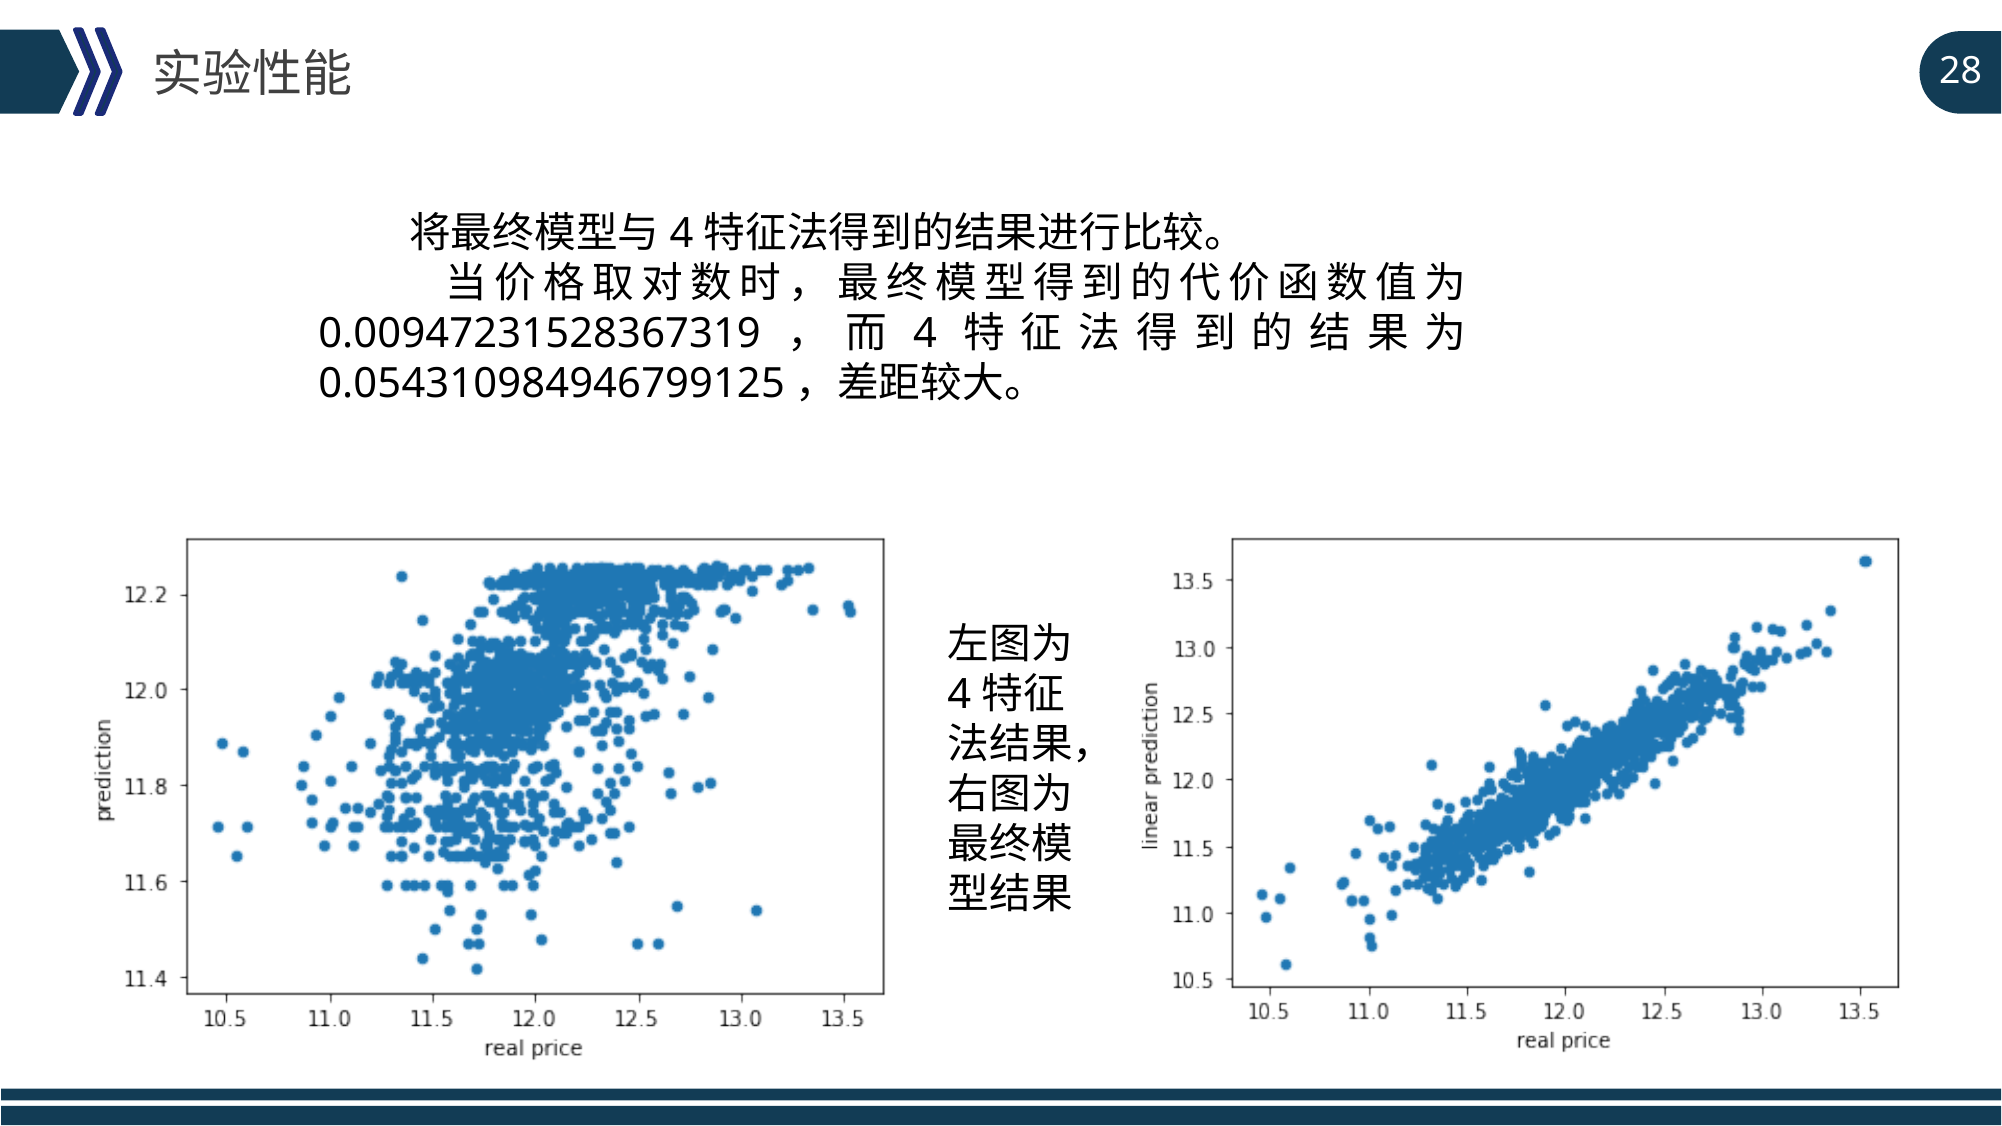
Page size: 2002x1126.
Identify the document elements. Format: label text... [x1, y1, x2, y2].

list 实验性能 [138, 36, 694, 107]
slide_number 28 [1911, 41, 2001, 102]
text_box 左图为4特征法结果，右图为最终模型结果 [932, 609, 1107, 925]
text_box 将最终模型与4特征法得到的结果进行比较。 当价格取对数时，最终模型得到的代价函数值为0.00947231528367319，而4特征法得到的结果为0.054310984946799125，差距较大。 [303, 197, 1492, 413]
picture [1130, 526, 1912, 1066]
picture [80, 526, 898, 1073]
